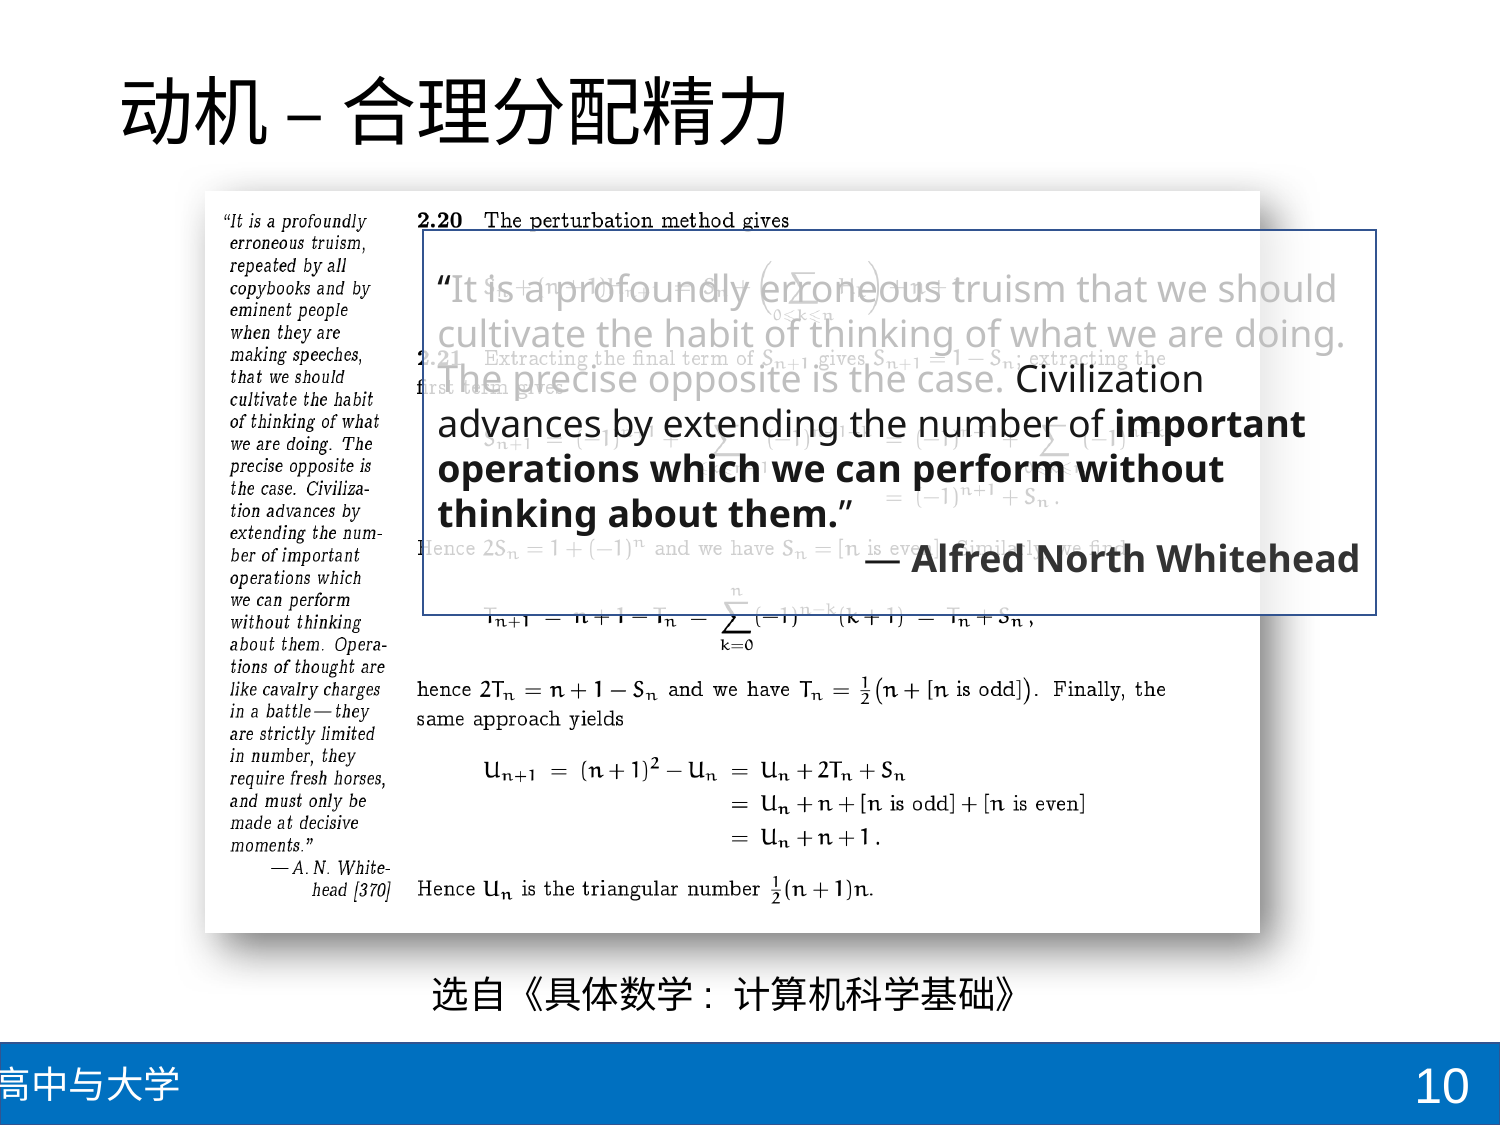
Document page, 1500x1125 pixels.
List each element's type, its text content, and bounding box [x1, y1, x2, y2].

text_box 选自《具体数学: 计算机科学基础》 [416, 963, 1048, 1023]
title 动机 – 合理分配精力 [103, 59, 1397, 171]
slide_number 10 [1147, 1054, 1485, 1114]
picture [205, 191, 1260, 934]
text_box “It is a profoundly erroneous truism that we should cultivate the habit of thinking of what we are doing. The precise opposite is the case. Civilization advances by extending the number of important operations which we can perform without thinking about them.” ― Alfred North Whitehead [1260, 229, 1377, 616]
